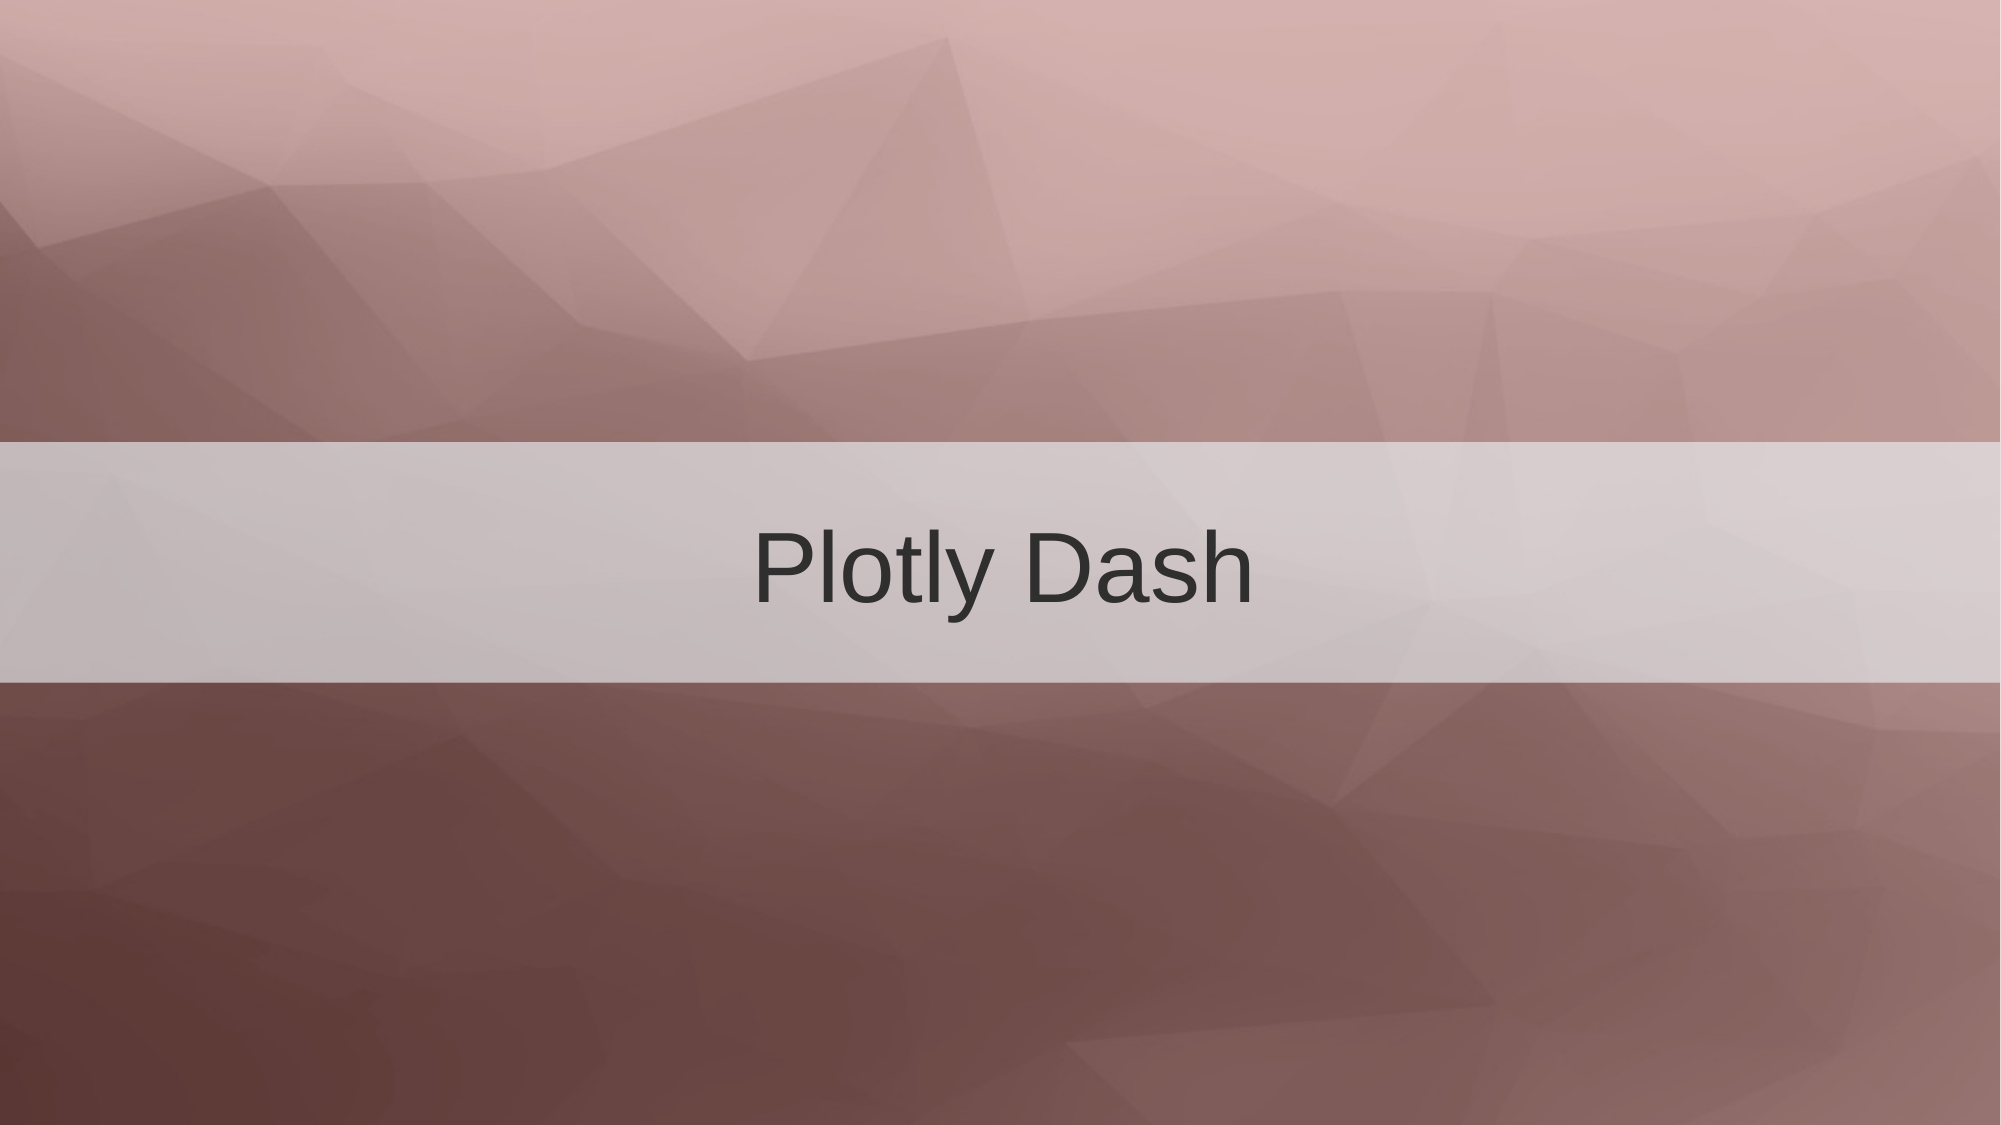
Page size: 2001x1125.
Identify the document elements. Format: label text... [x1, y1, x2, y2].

title Plotly Dash [0, 466, 2000, 659]
